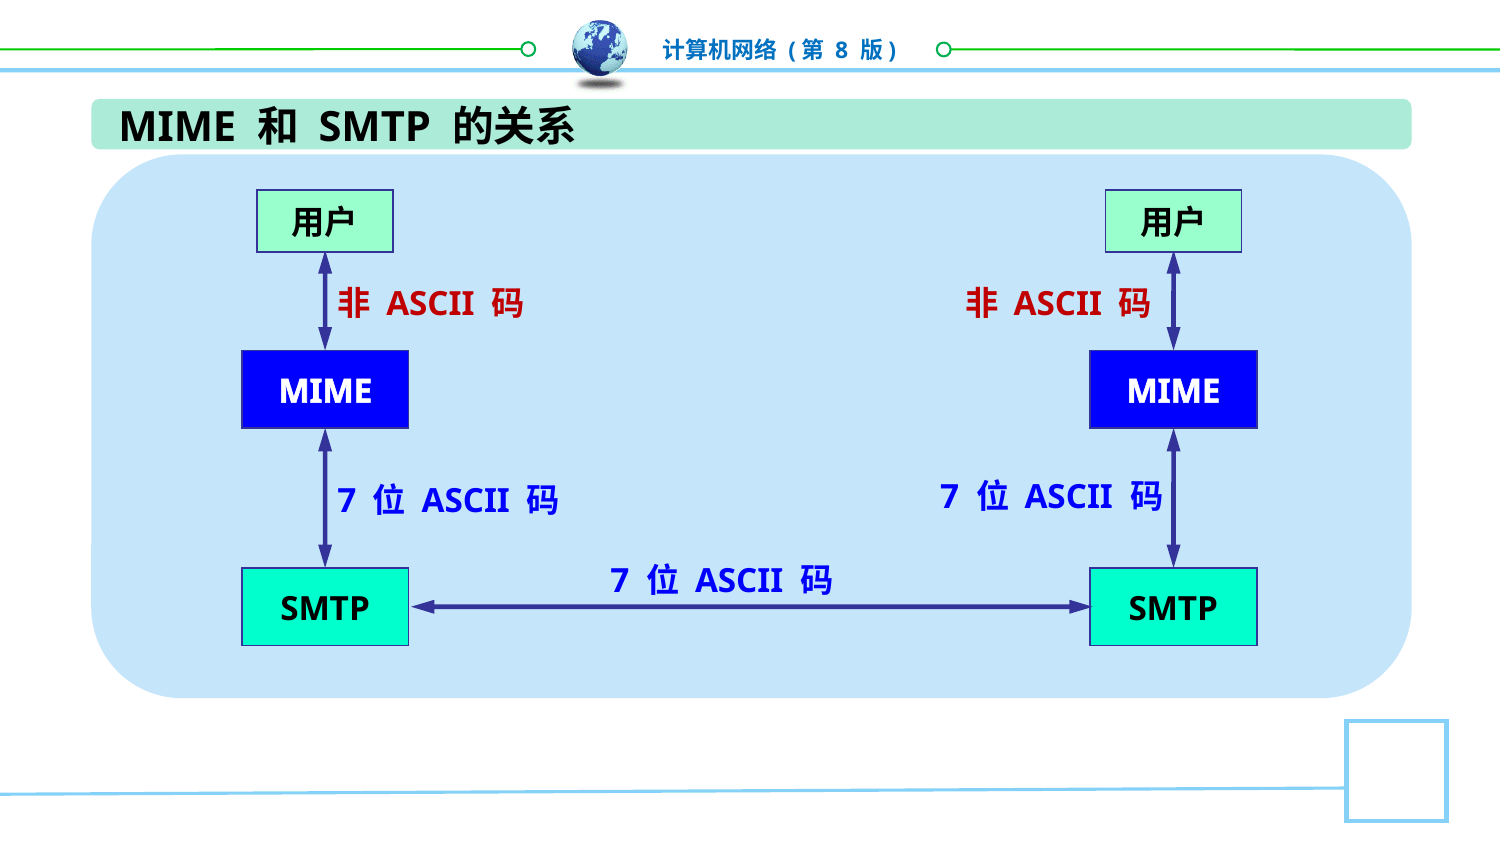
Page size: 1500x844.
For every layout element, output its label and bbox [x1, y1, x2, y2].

picture [570, 18, 629, 94]
text_box [89, 91, 1414, 701]
